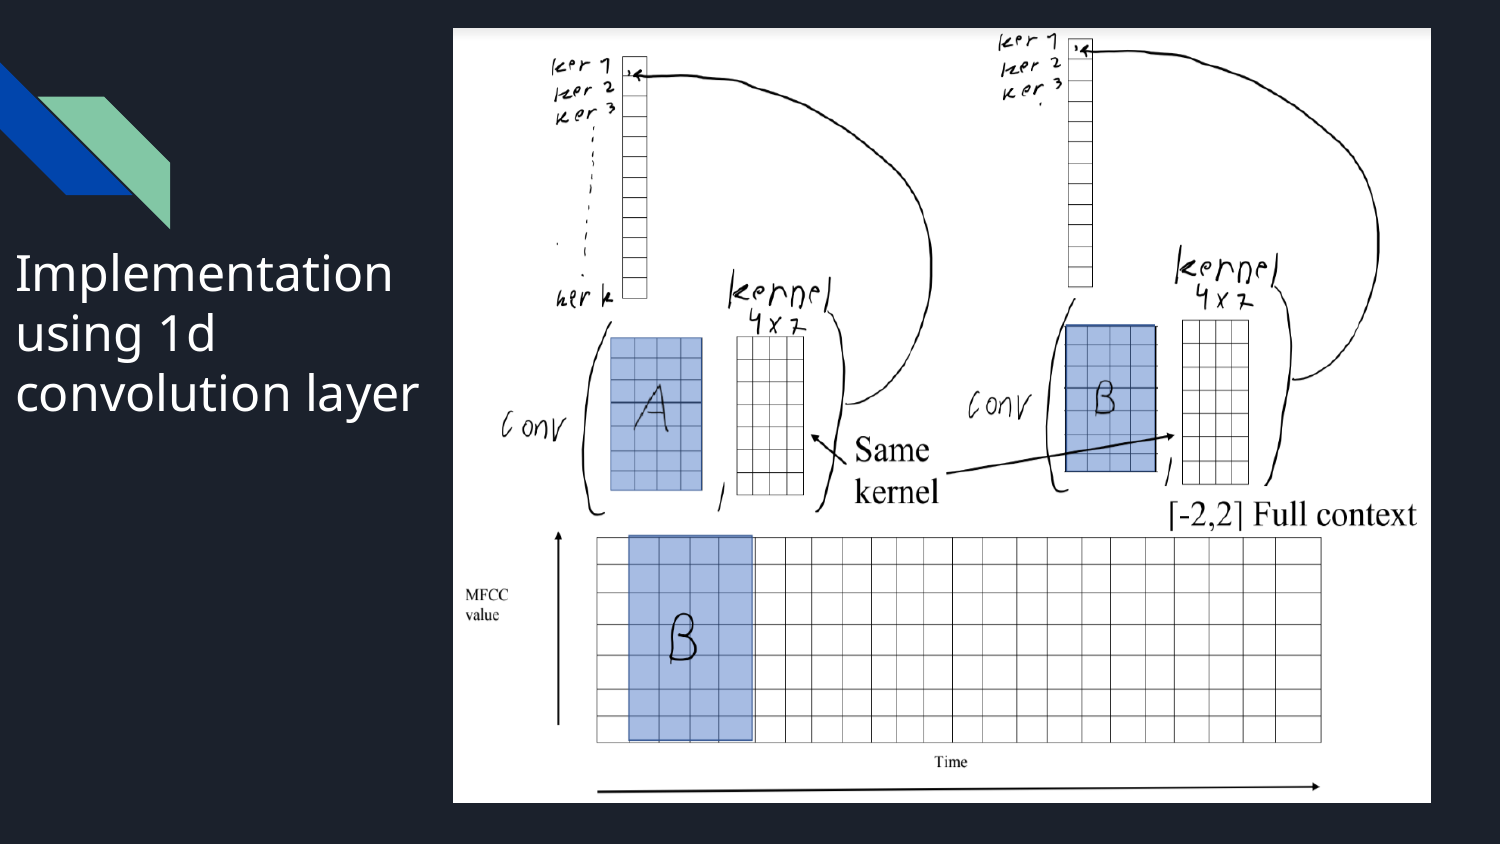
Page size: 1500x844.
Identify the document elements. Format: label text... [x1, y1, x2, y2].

title Implementation using 1d convolution layer [0, 226, 447, 734]
picture [453, 27, 1431, 803]
